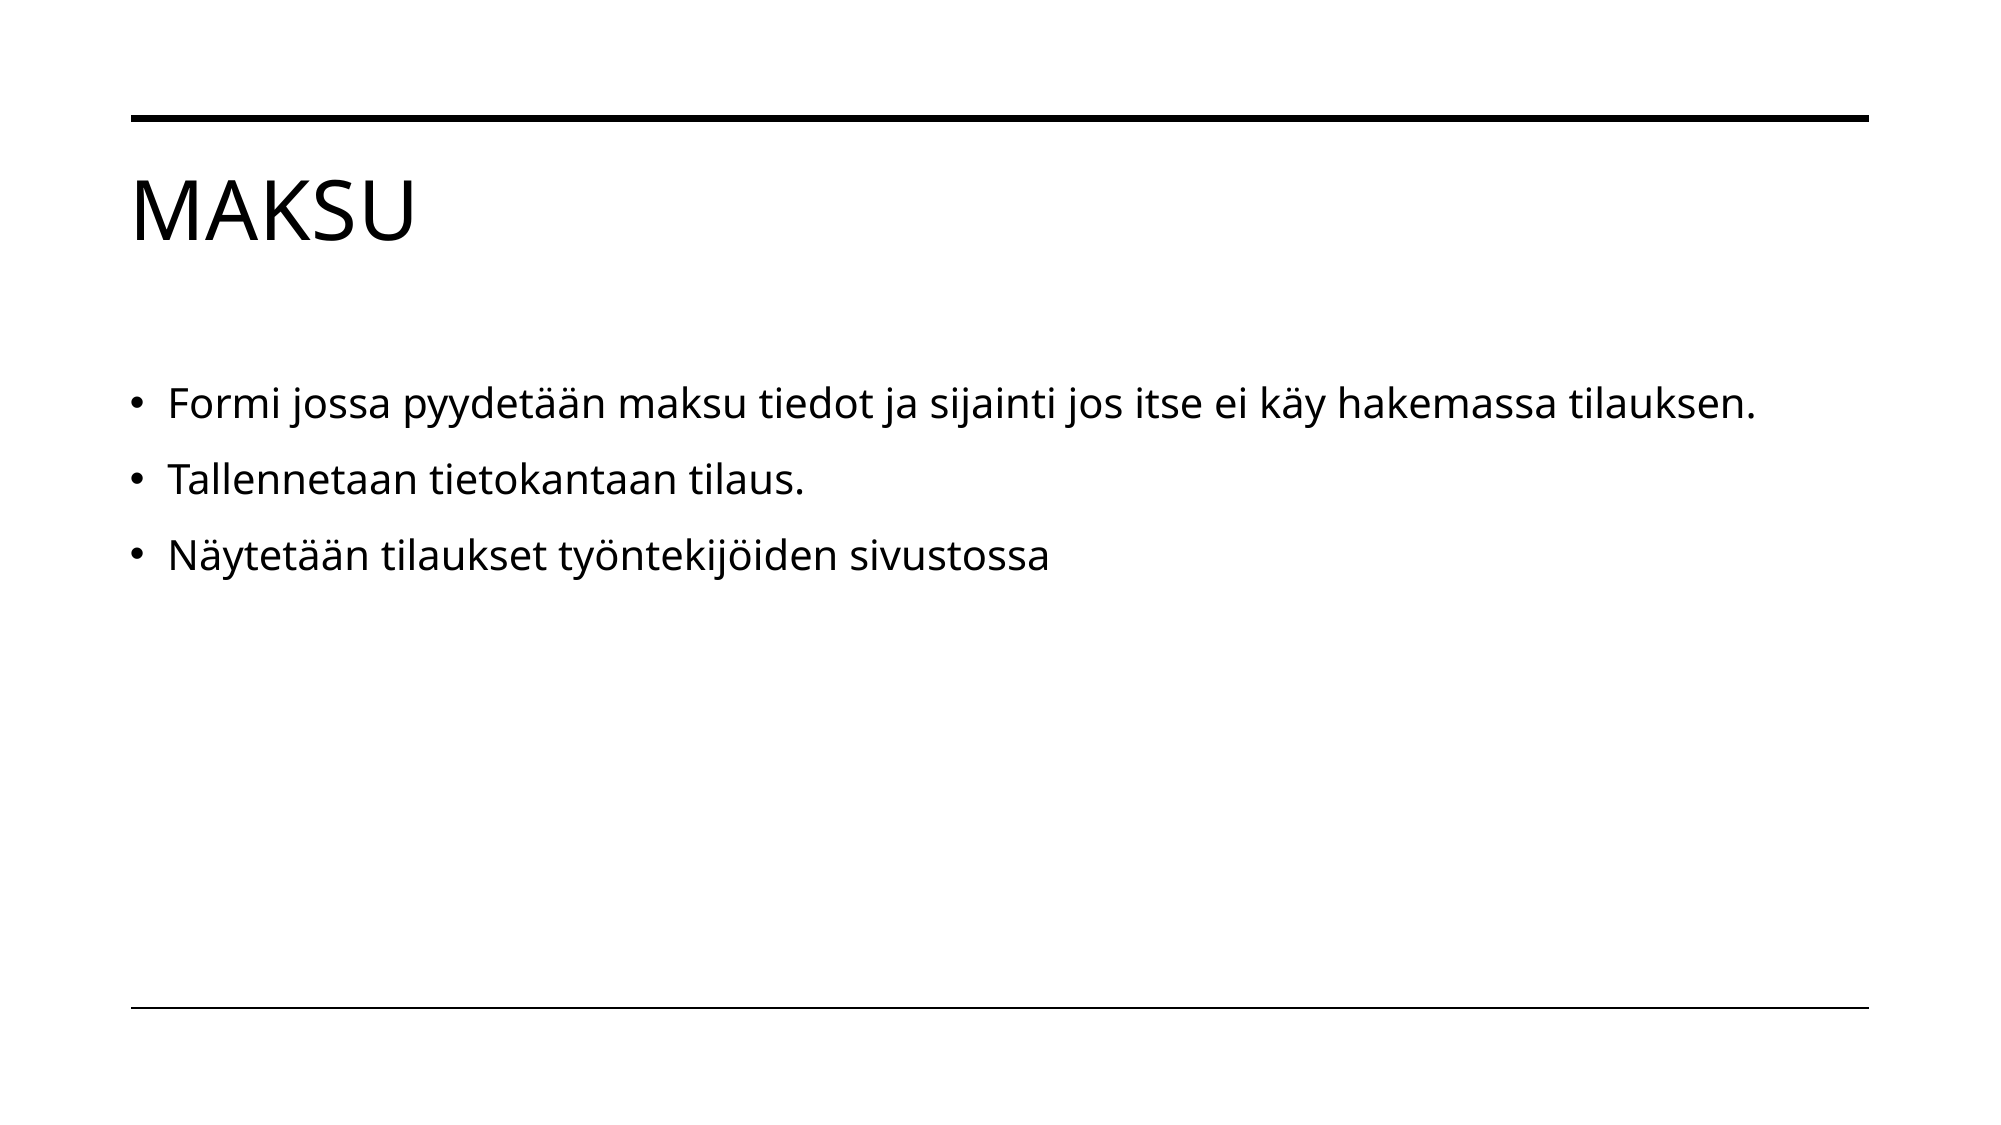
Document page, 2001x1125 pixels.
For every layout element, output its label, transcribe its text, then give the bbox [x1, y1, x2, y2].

list Formi jossa pyydetään maksu tiedot ja sijainti jos itse ei käy hakemassa tilauksen. Tallennetaan tietokantaan tilaus. Näytetään tilaukset työntekijöiden sivustossa [114, 364, 1869, 978]
title Maksu [114, 149, 1869, 364]
